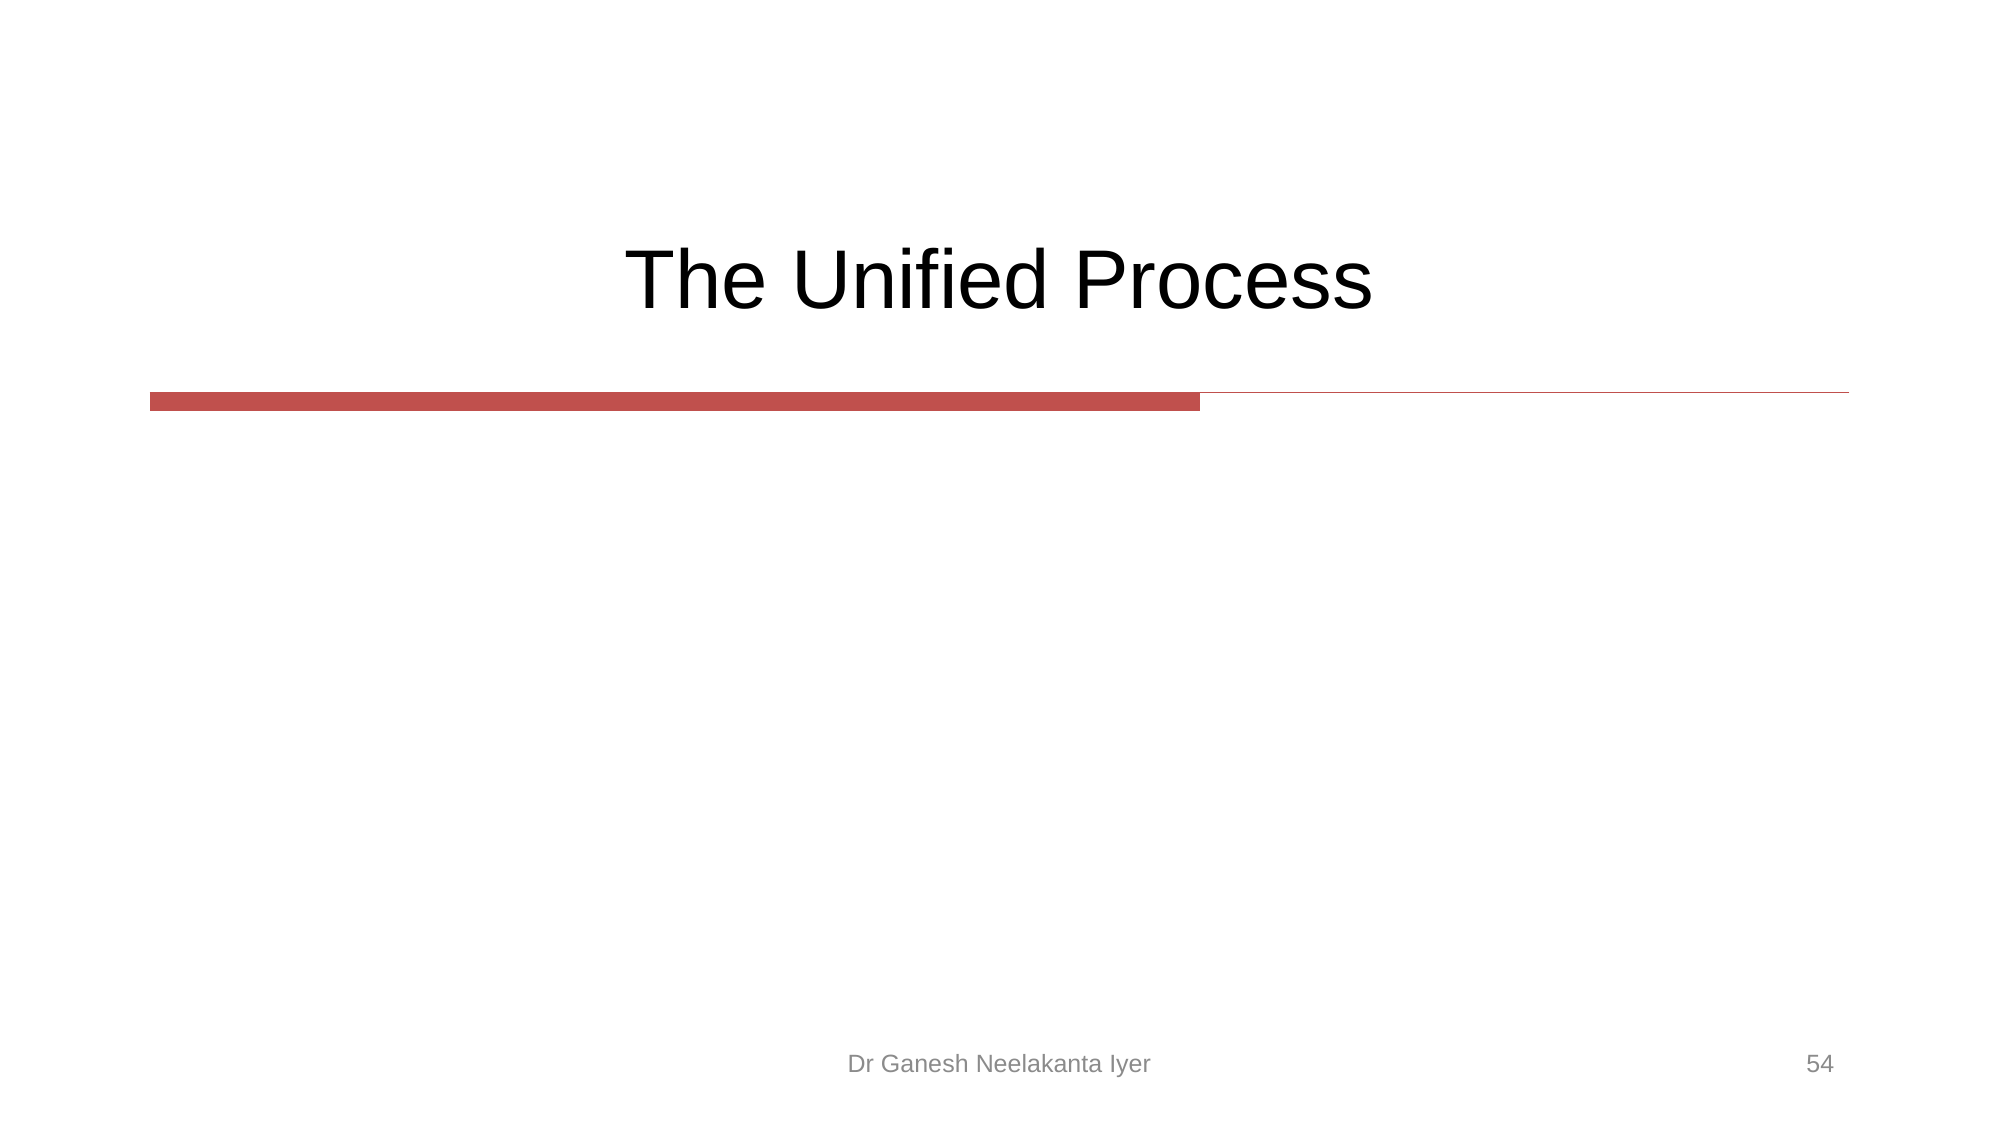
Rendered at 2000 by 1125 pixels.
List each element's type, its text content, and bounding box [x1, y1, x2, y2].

slide_number 54 [1432, 1025, 1850, 1100]
footer Dr Ganesh Neelakanta Iyer [683, 1025, 1317, 1100]
title The Unified Process [149, 162, 1850, 388]
